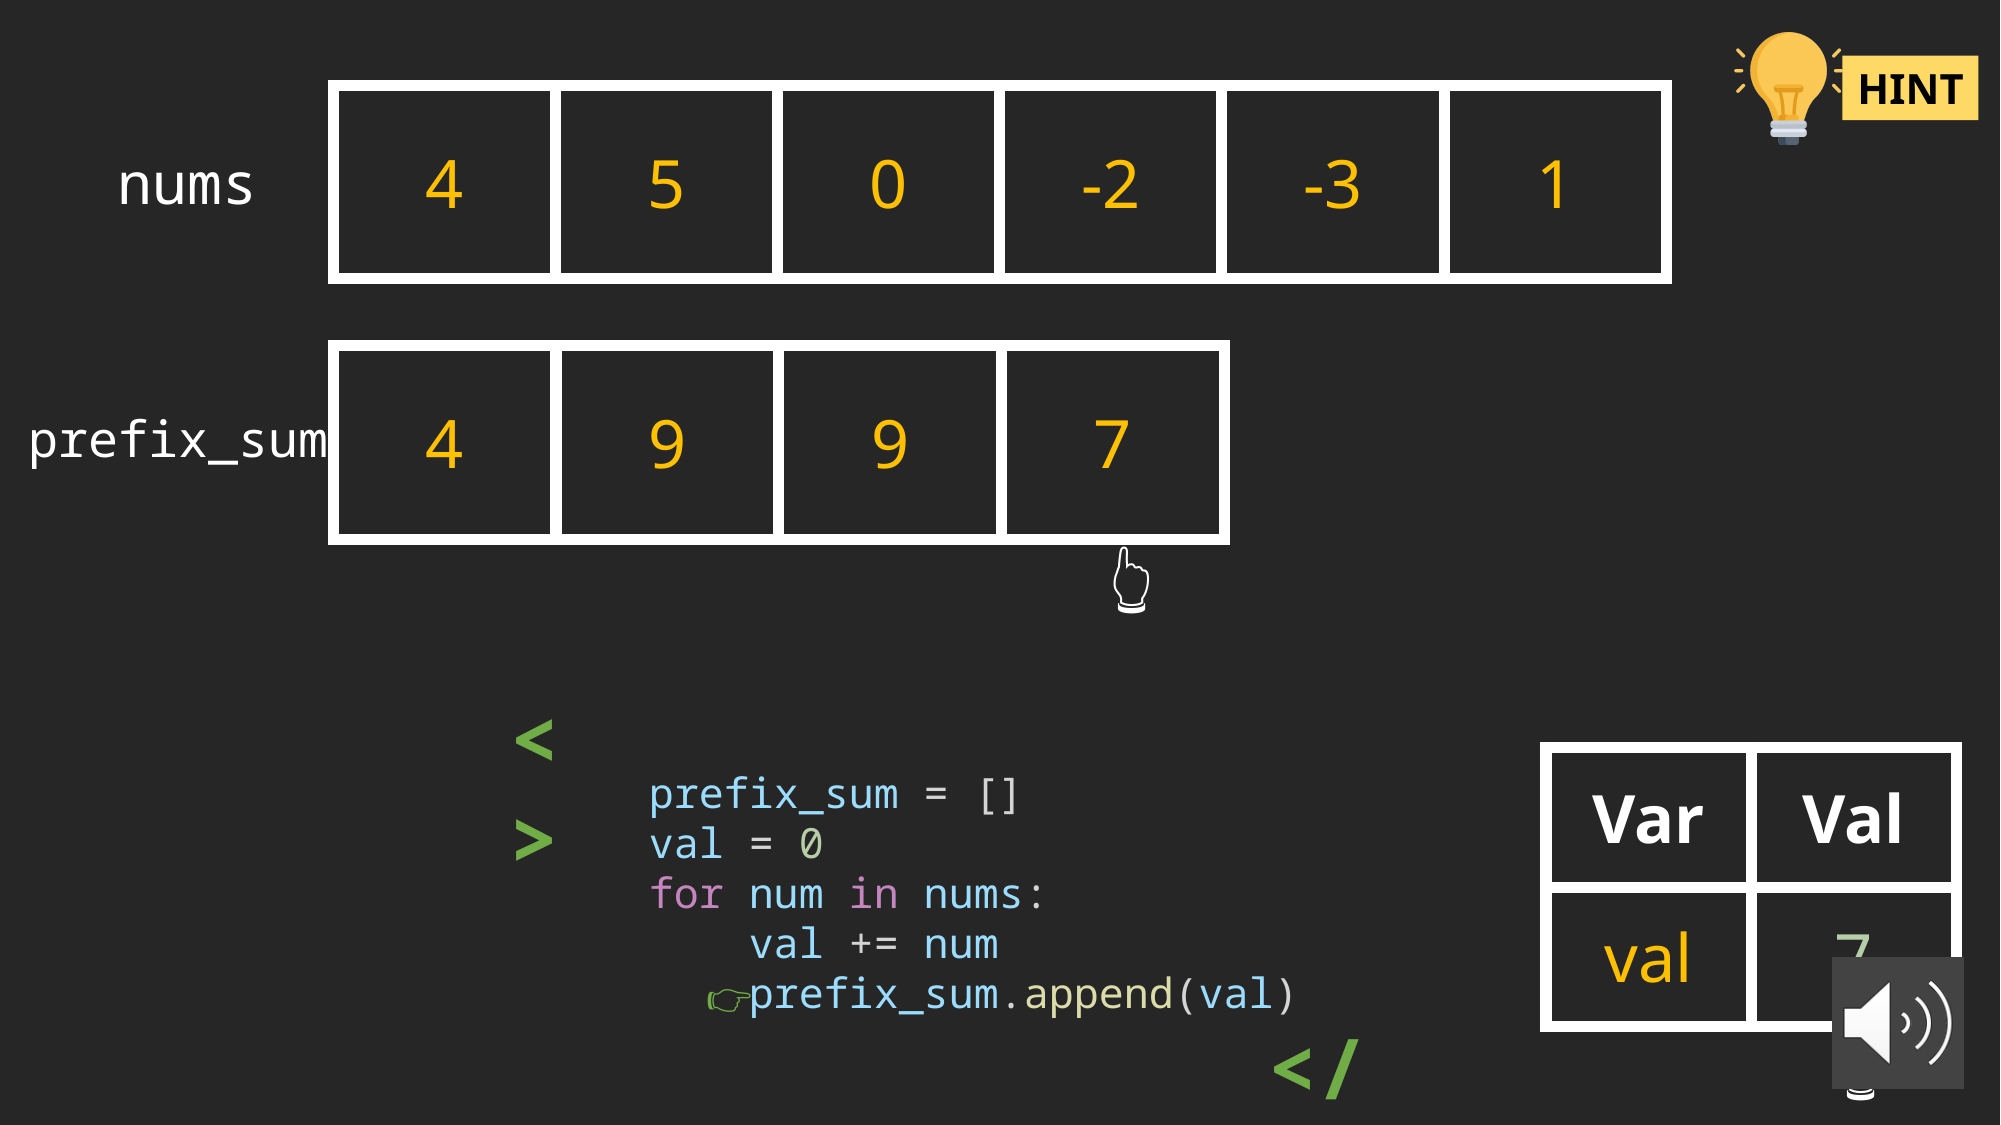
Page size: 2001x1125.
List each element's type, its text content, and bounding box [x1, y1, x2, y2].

table_cell val [1552, 893, 1746, 1021]
table_header -2 [1005, 91, 1216, 273]
text_box HINT [1845, 55, 1979, 121]
table_header 5 [561, 91, 772, 273]
table_header Var [1552, 753, 1746, 882]
table_header 9 [784, 351, 996, 534]
table_header -3 [1227, 91, 1439, 273]
text_box 👆 [1093, 539, 1170, 624]
table_header Val [1757, 753, 1951, 882]
picture [1831, 956, 1965, 1090]
text_box <> [494, 680, 619, 895]
text_box prefix_sum [14, 399, 328, 475]
picture [1732, 32, 1845, 145]
text_box prefix_sum = [] val = 0 for num in nums: val += num prefix_sum.append(val) [633, 759, 1314, 1025]
text_box </> [1252, 1008, 1422, 1125]
table_cell 7 [1757, 893, 1951, 1021]
table_header 4 [339, 351, 550, 534]
text_box 👆 [1823, 1026, 1900, 1112]
table_header 1 [1450, 91, 1661, 273]
text_box nums [102, 139, 273, 224]
table_header 0 [783, 91, 994, 273]
table_header 9 [562, 351, 773, 534]
table_header 7 [1007, 351, 1219, 534]
table_header 4 [339, 91, 550, 273]
text_box 👉 [691, 966, 768, 1027]
